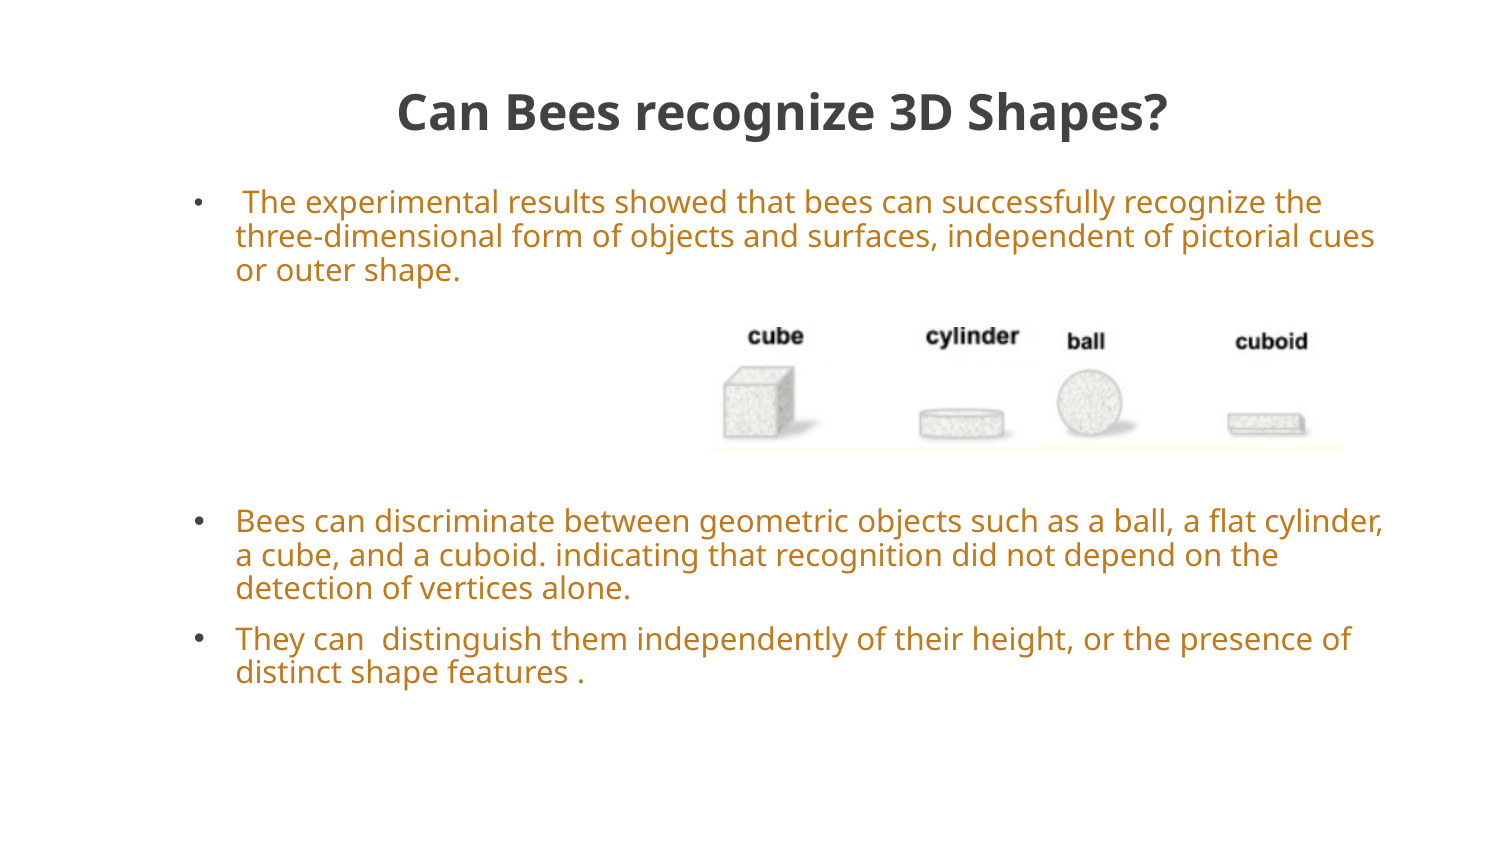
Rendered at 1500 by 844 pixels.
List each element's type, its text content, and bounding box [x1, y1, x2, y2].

title Can Bees recognize 3D Shapes? [166, 39, 1399, 182]
list The experimental results showed that bees can successfully recognize the three-dimensional form of objects and surfaces, independent of pictorial cues or outer shape. Bees can discriminate between geometric objects such as a ball, a flat cylinder, a cube, and a cuboid. indicating that recognition did not depend on the detection of vertices alone. They can distinguish them independently of their height, or the presence of distinct shape features . [182, 208, 1416, 713]
picture [710, 327, 1344, 451]
